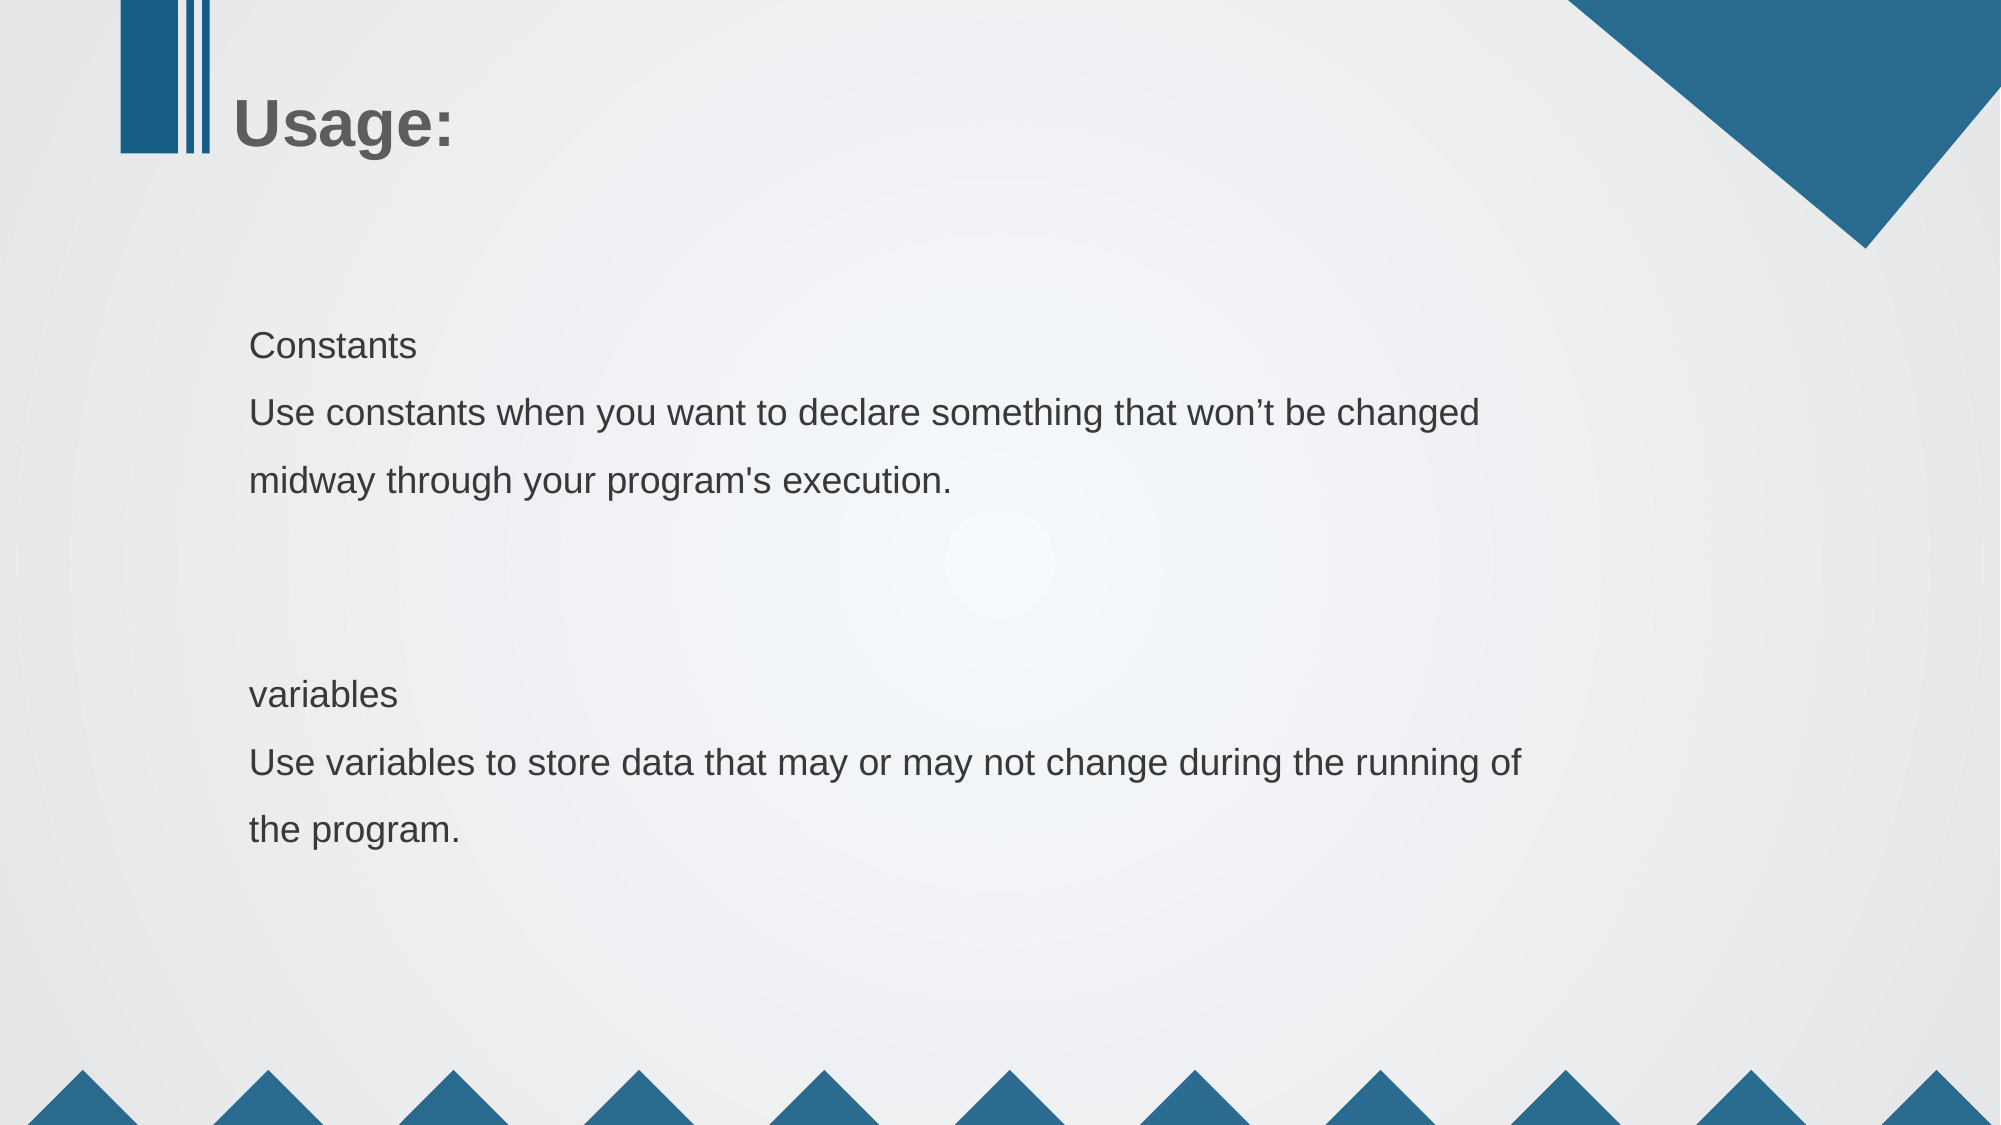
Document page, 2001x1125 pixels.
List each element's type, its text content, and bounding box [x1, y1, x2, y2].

text_box variables Use variables to store data that may or may not change during the running of the program. [233, 640, 1540, 858]
text_box Usage: [233, 63, 553, 160]
text_box [120, 0, 179, 154]
text_box [185, 0, 195, 154]
text_box Constants Use constants when you want to declare something that won’t be changed midway through your program's execution. [233, 290, 1540, 509]
text_box [201, 0, 211, 154]
